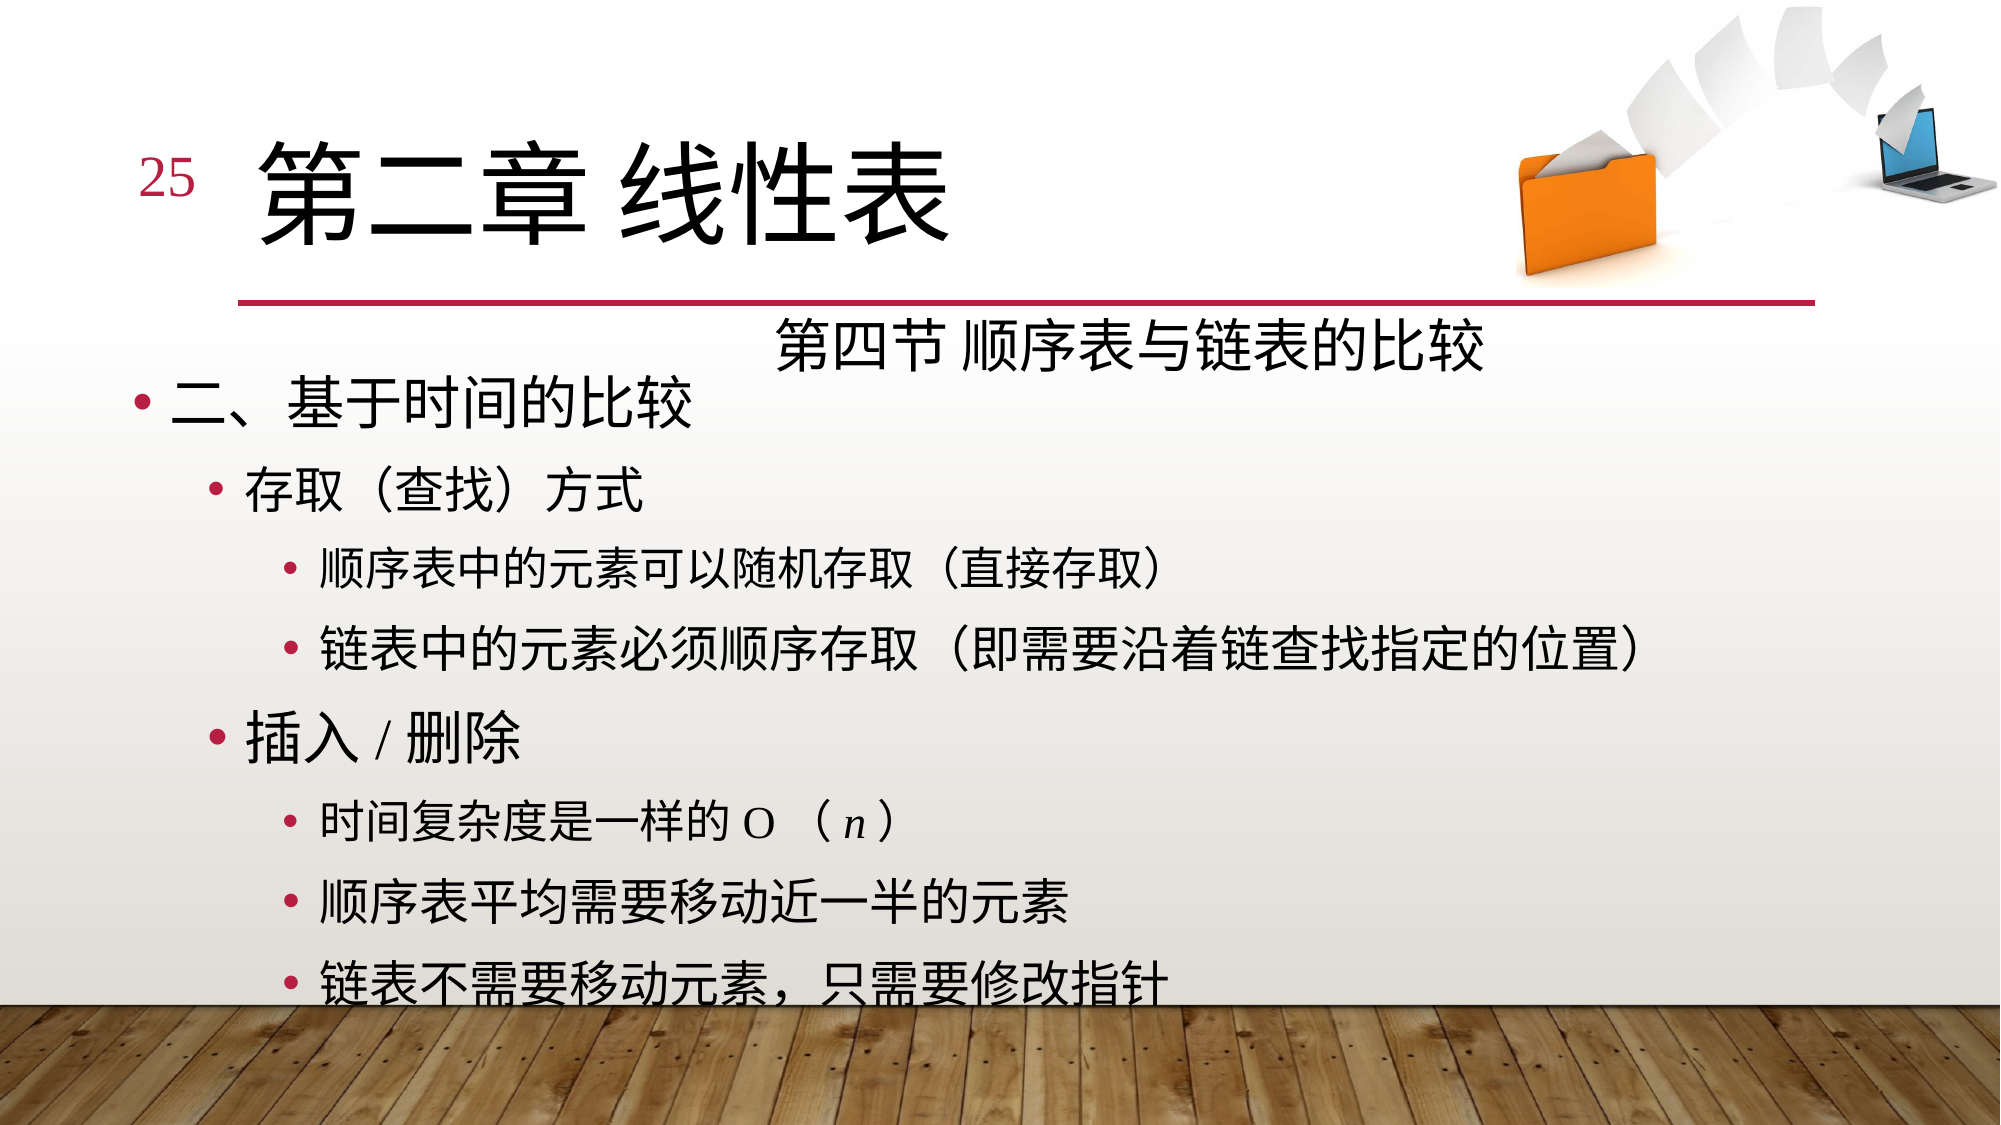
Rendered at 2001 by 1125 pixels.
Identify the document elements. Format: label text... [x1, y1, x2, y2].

title 第二章 线性表 [238, 131, 1814, 305]
picture [1516, 2, 1999, 288]
text_box 第四节 顺序表与链表的比较 [758, 301, 1578, 387]
list 二、基于时间的比较 存取（查找）方式 顺序表中的元素可以随机存取（直接存取） 链表中的元素必须顺序存取（即需要沿着链查找指定的位置） 插入/删除 时间复杂度是一样的O（n） 顺序表平均需要移动近一半的元素 链表不需要移动元素，只需要修改指针 [117, 344, 1836, 1046]
slide_number 25 [78, 131, 212, 214]
picture [0, 1005, 2000, 1125]
